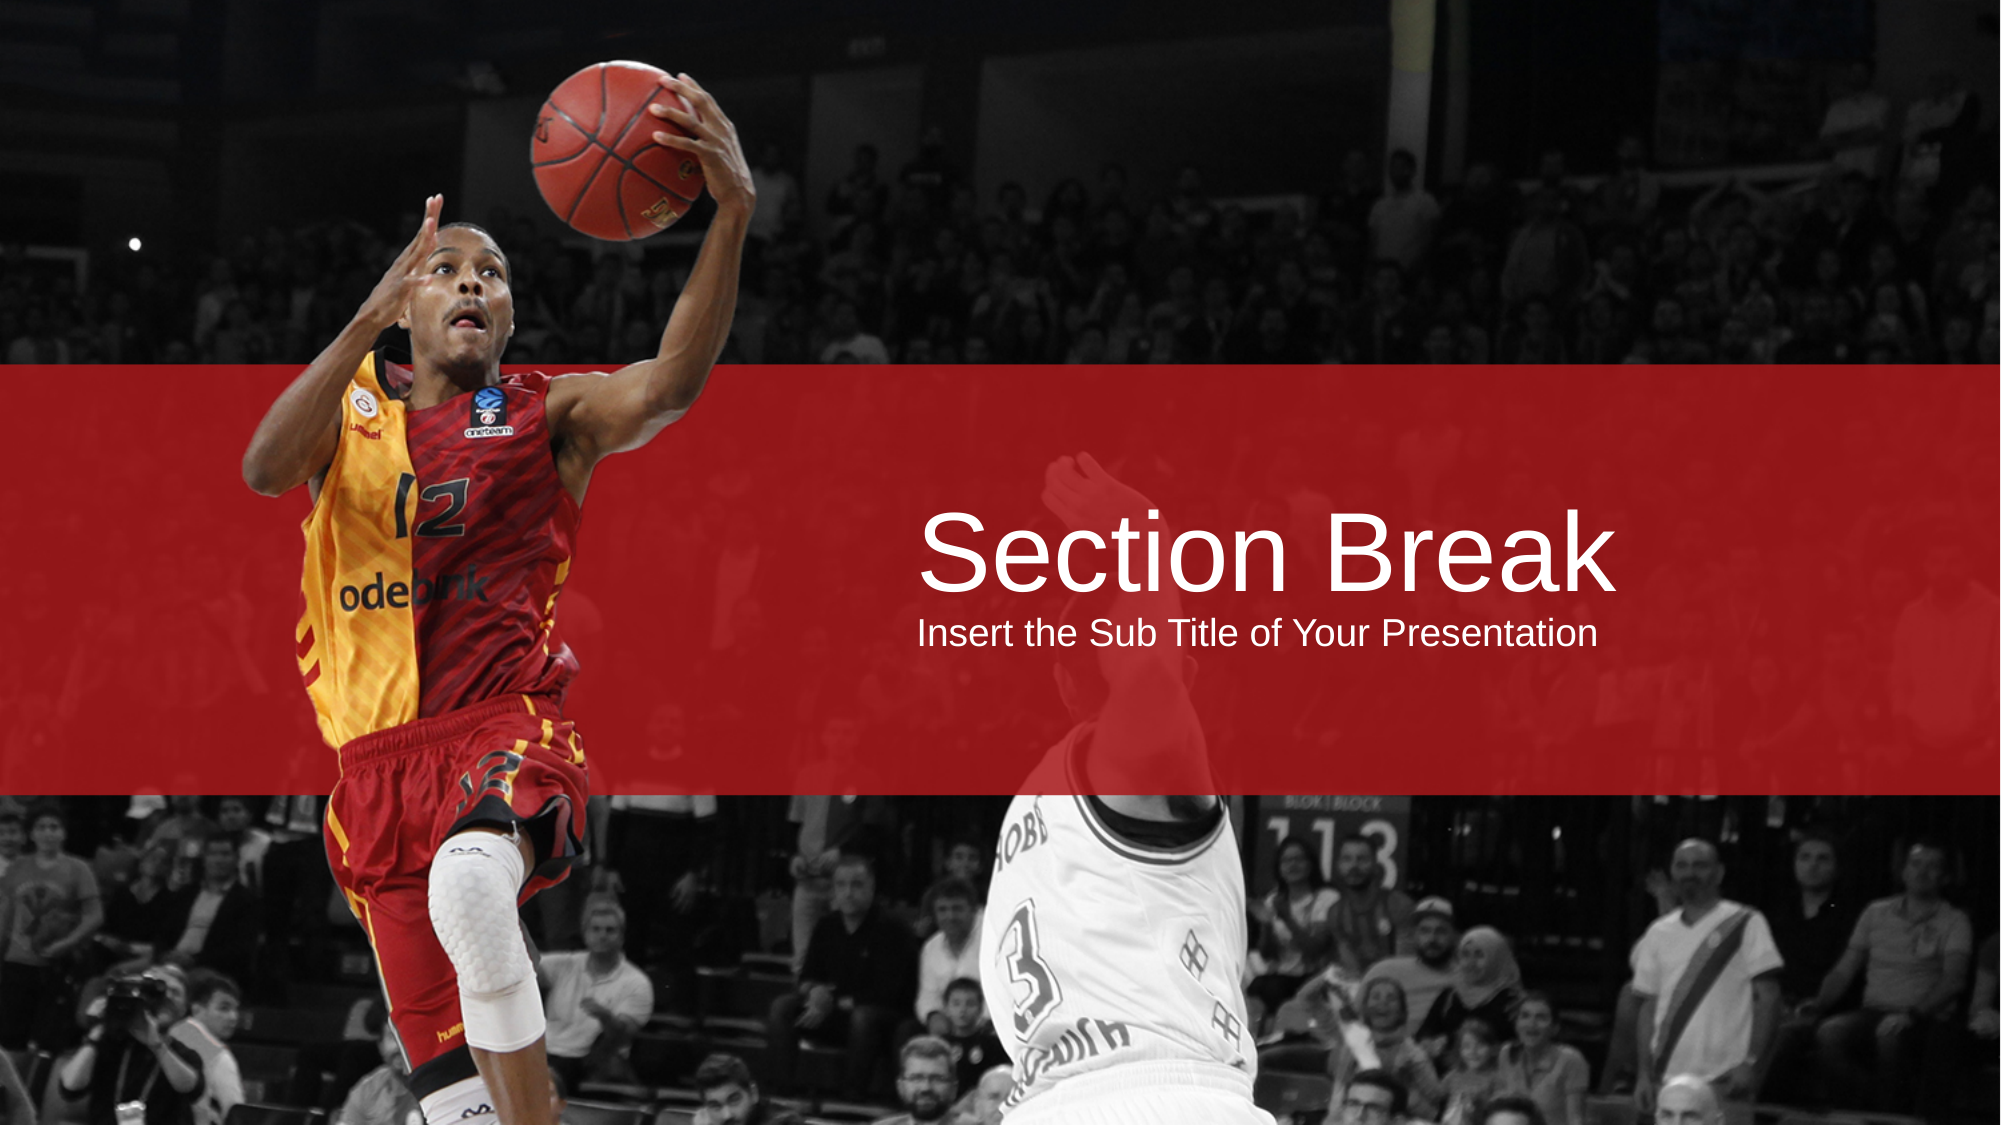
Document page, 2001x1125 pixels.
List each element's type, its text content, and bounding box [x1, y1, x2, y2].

picture [0, 0, 2001, 1125]
text_box Section Break [901, 471, 2000, 600]
text_box Insert the Sub Title of Your Presentation [901, 600, 2000, 662]
